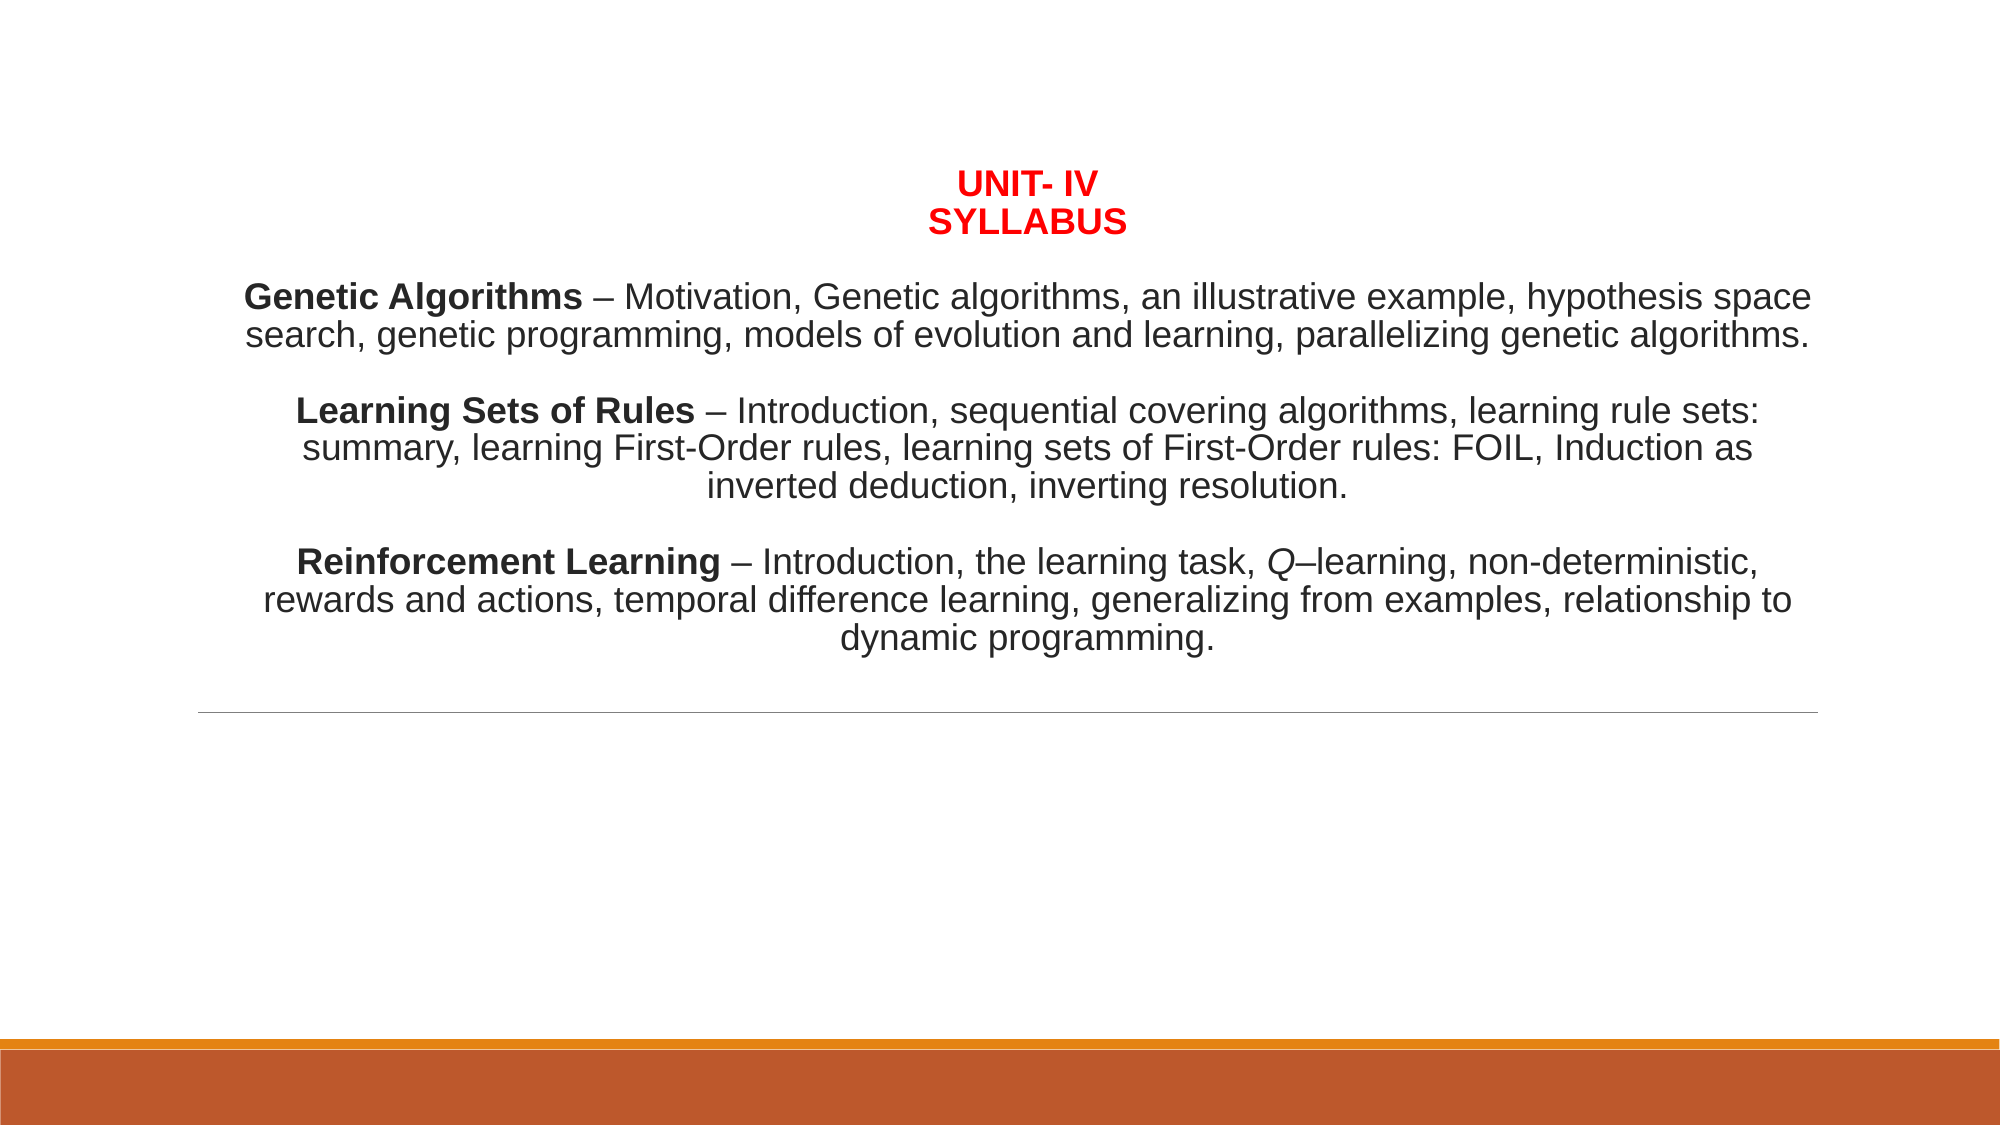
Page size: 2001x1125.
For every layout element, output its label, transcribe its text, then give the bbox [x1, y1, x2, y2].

title UNIT- IV SYLLABUS Genetic Algorithms – Motivation, Genetic algorithms, an illustrative example, hypothesis space search, genetic programming, models of evolution and learning, parallelizing genetic algorithms. Learning Sets of Rules – Introduction, sequential covering algorithms, learning rule sets: summary, learning First-Order rules, learning sets of First-Order rules: FOIL, Induction as inverted deduction, inverting resolution. Reinforcement Learning – Introduction, the learning task, Q–learning, non-deterministic, rewards and actions, temporal difference learning, generalizing from examples, relationship to dynamic programming. [180, 124, 1830, 710]
